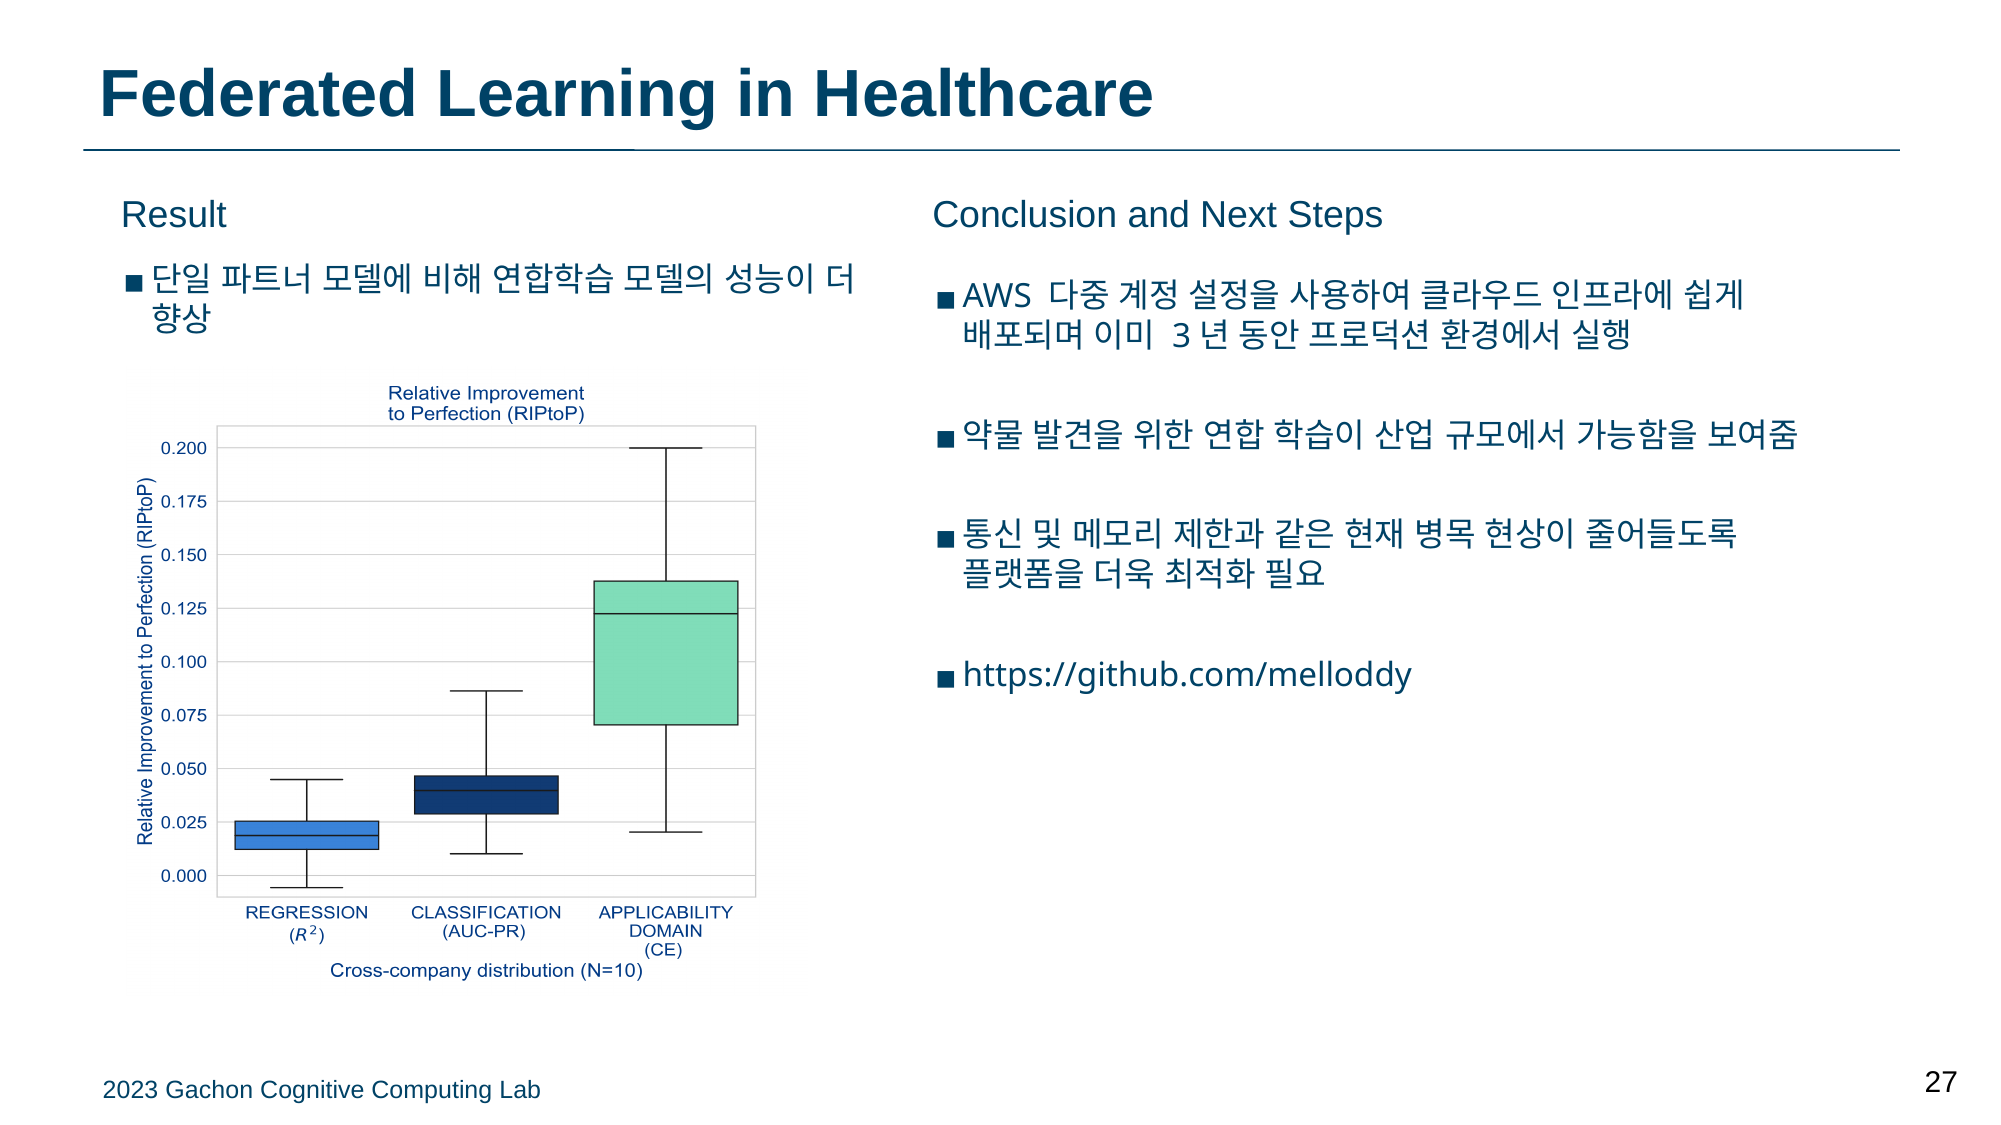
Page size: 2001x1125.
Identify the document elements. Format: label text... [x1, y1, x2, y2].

picture [126, 365, 808, 996]
text_box Result [106, 182, 704, 250]
text_box 단일 파트너 모델에 비해 연합학습 모델의 성능이 더 향상 [85, 250, 897, 395]
title Federated Learning in Healthcare [99, 54, 1900, 125]
text_box Conclusion and Next Steps [917, 182, 1444, 253]
text_box AWS 다중 계정 설정을 사용하여 클라우드 인프라에 쉽게 배포되며 이미 3년 동안 프로덕션 환경에서 실행 약물 발견을 위한 연합 학습이 산업 규모에서 가능함을 보여줌 통신 및 메모리 제한과 같은 현재 병목 현상이 줄어들도록 플랫폼을 더욱 최적화 필요 https://github.com/melloddy [896, 266, 1860, 701]
text_box 27 [1839, 1055, 1973, 1101]
